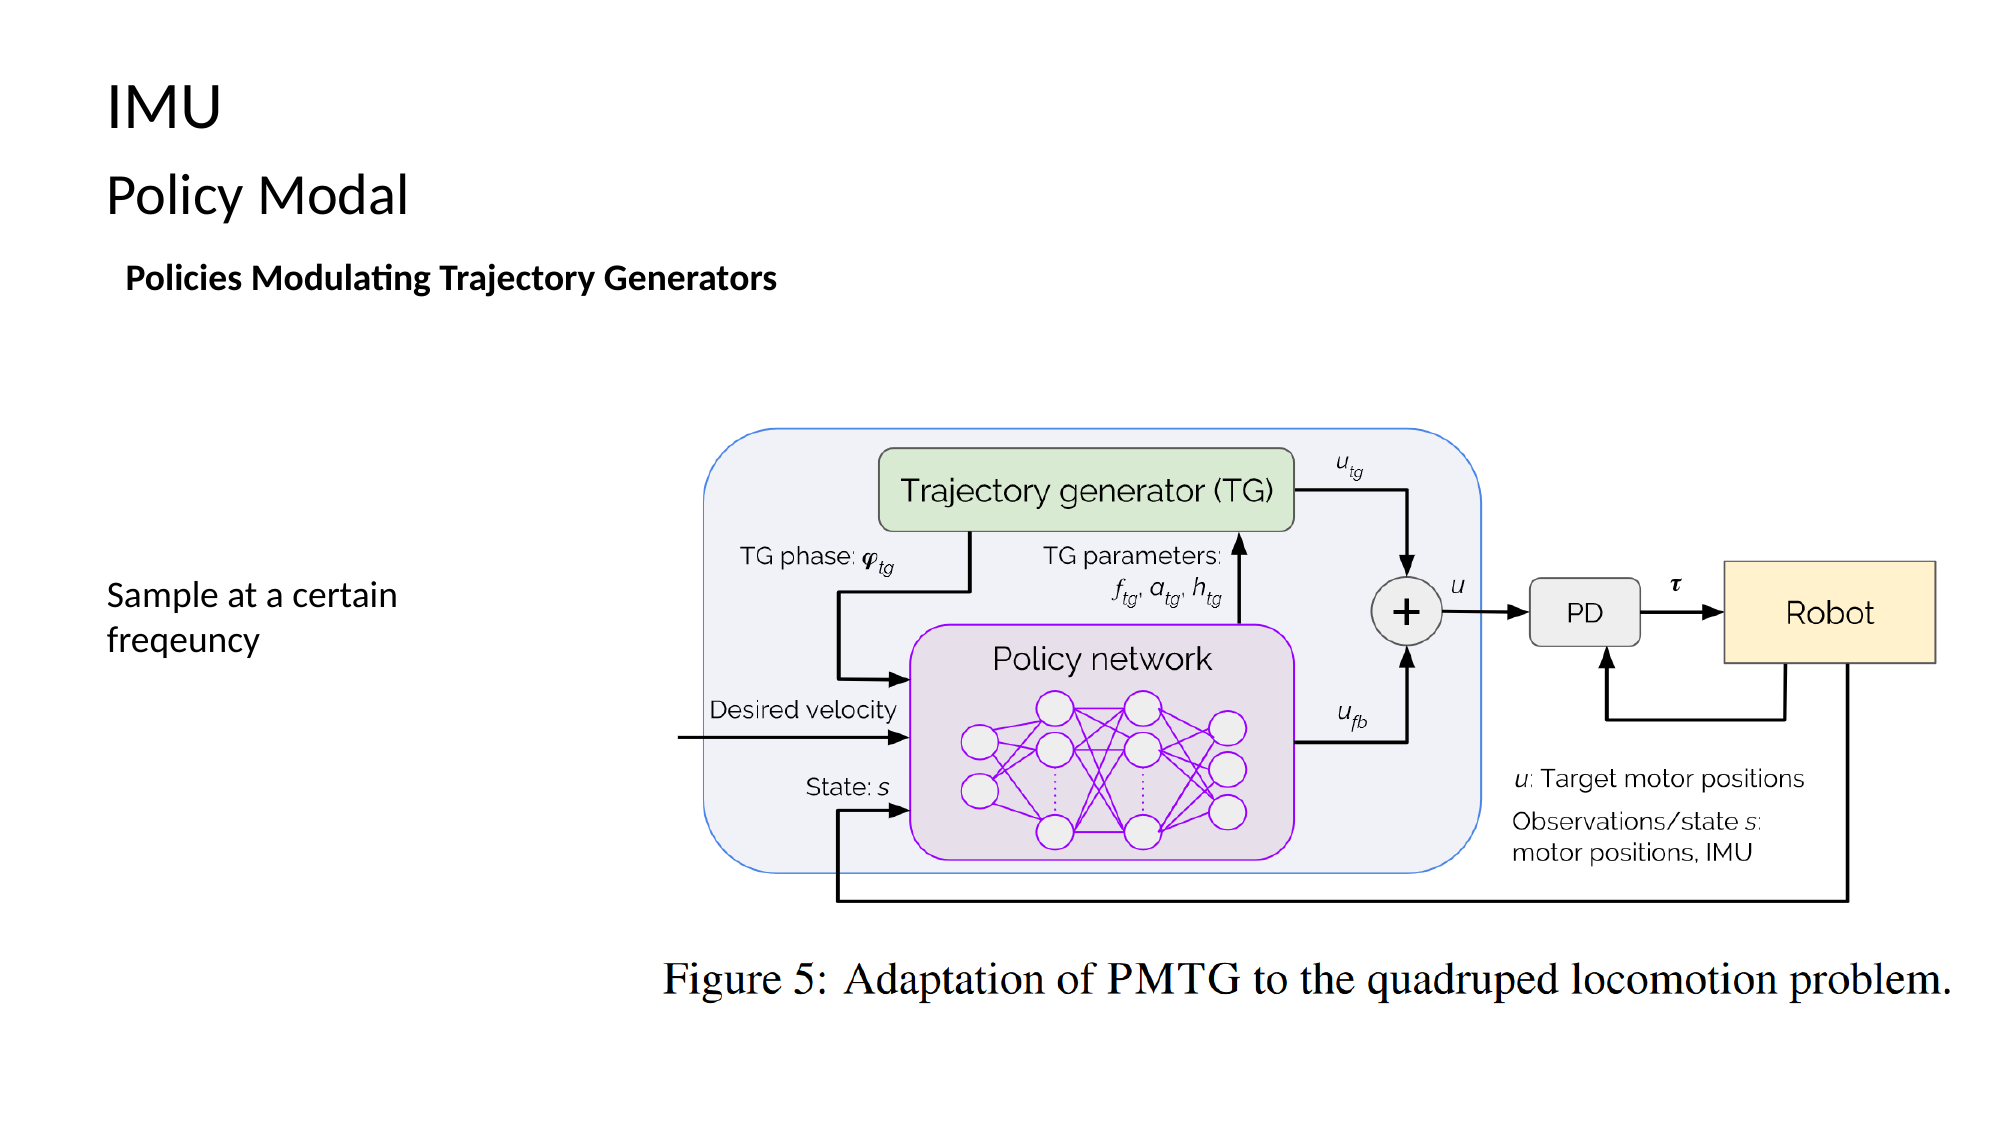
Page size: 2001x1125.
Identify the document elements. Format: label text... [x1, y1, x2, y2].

text_box Policy Modal [92, 149, 875, 234]
text_box IMU [92, 54, 538, 149]
text_box Sample at a certain freqeuncy [92, 562, 560, 668]
text_box Policies Modulating Trajectory Generators [110, 245, 1974, 306]
picture [631, 385, 2000, 1043]
